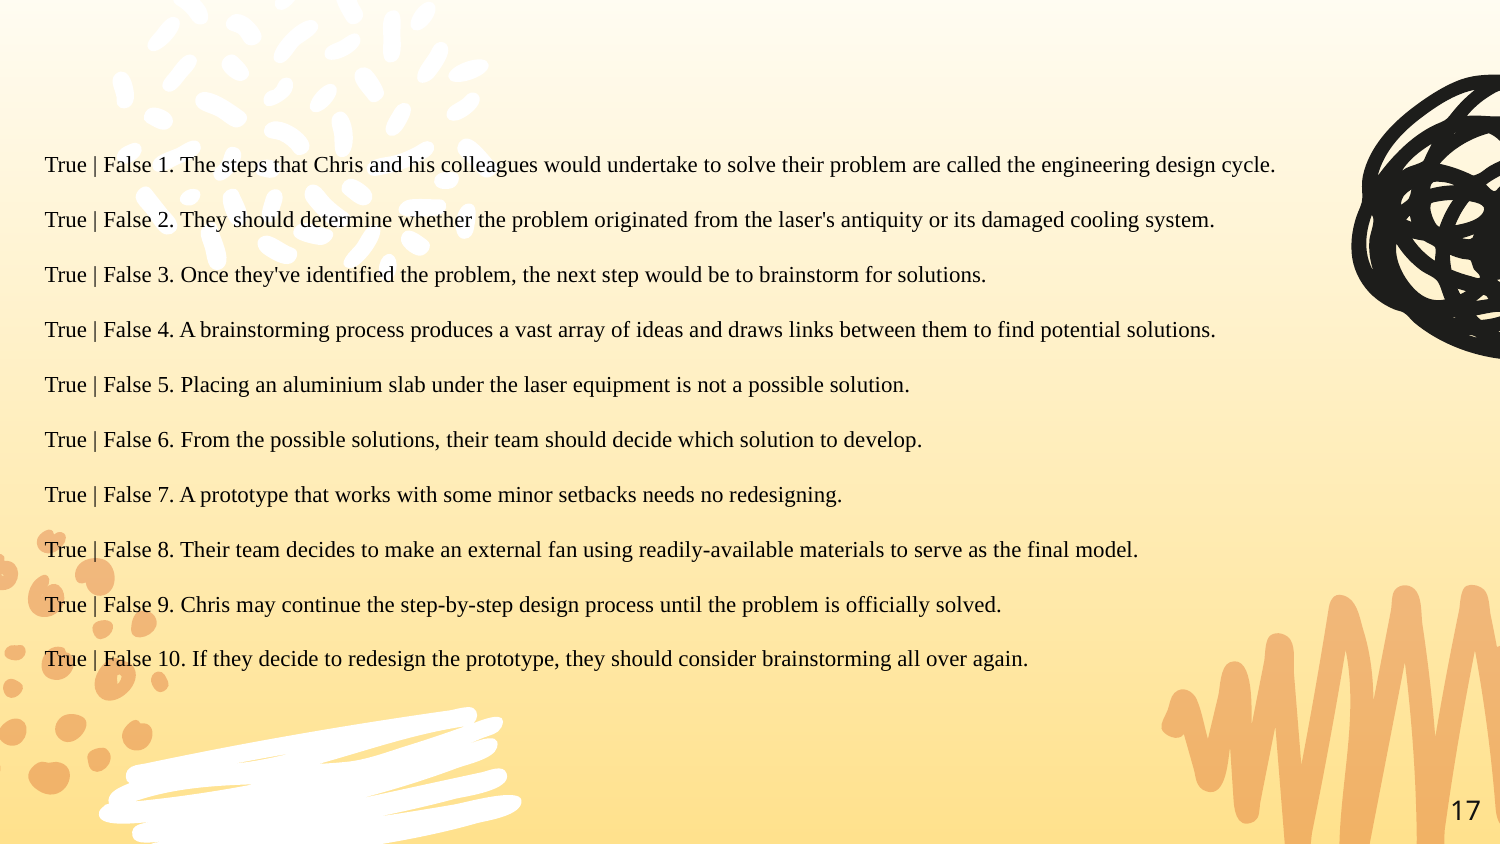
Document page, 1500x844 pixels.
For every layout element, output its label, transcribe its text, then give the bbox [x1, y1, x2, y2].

slide_number 17 [1391, 779, 1482, 844]
text_box True | False 1. The steps that Chris and his colleagues would undertake to solve their problem are called the engineering design cycle. True | False 2. They should determine whether the problem originated from the laser's antiquity or its damaged cooling system. True | False 3. Once they've identified the problem, the next step would be to brainstorm for solutions. True | False 4. A brainstorming process produces a vast array of ideas and draws links between them to find potential solutions. True | False 5. Placing an aluminium slab under the laser equipment is not a possible solution. True | False 6. From the possible solutions, their team should decide which solution to develop. True | False 7. A prototype that works with some minor setbacks needs no redesigning. True | False 8. Their team decides to make an external fan using readily-available materials to serve as the final model. True | False 9. Chris may continue the step-by-step design process until the problem is officially solved. True | False 10. If they decide to redesign the prototype, they should consider brainstorming all over again. [29, 142, 1307, 679]
